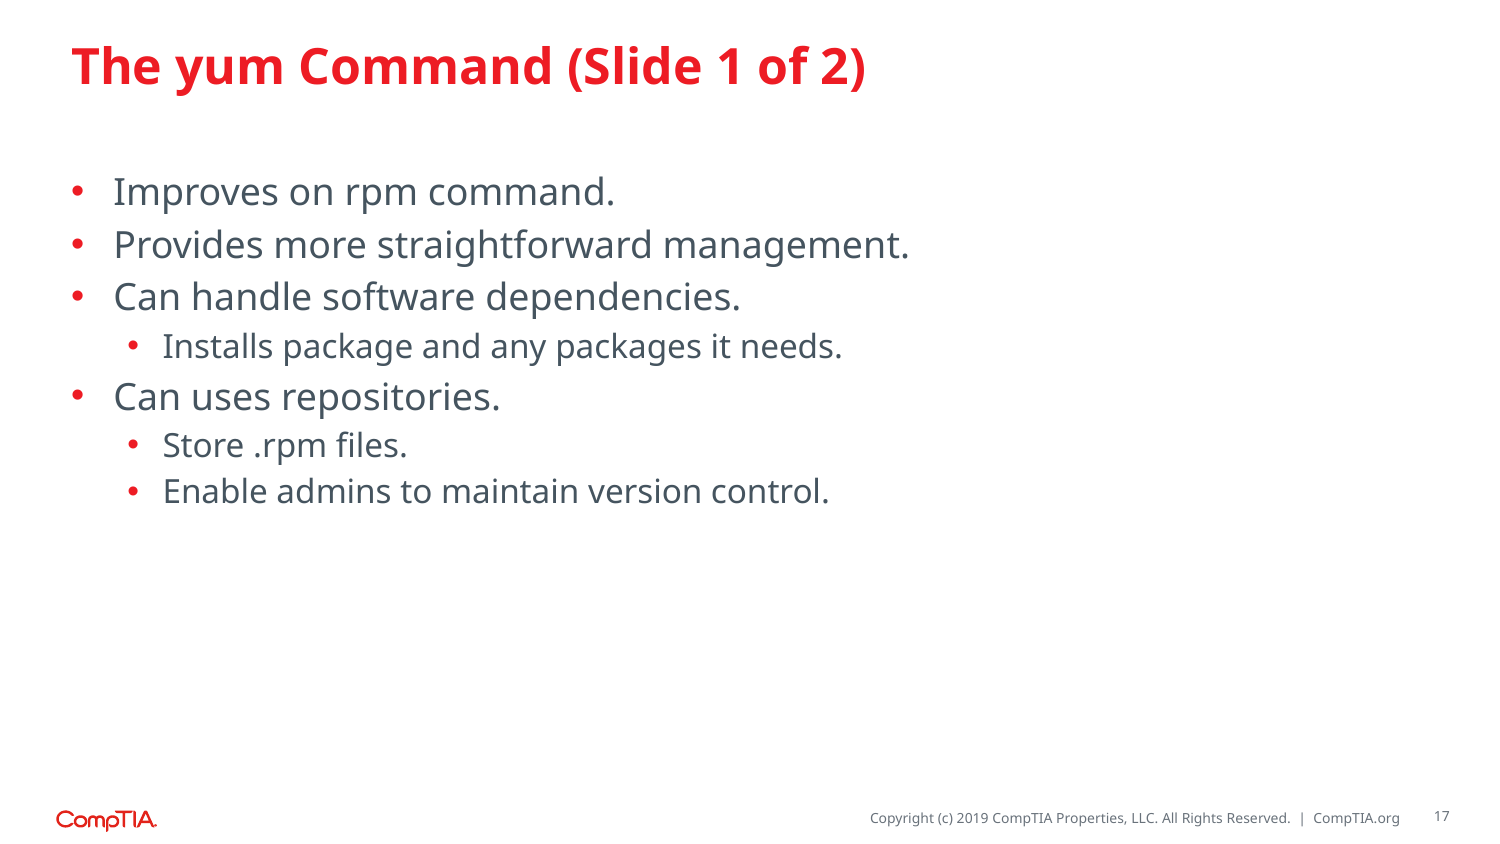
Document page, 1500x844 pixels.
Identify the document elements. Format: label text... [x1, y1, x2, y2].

slide_number 17 [1407, 800, 1450, 835]
list Improves on rpm command. Provides more straightforward management. Can handle software dependencies. Installs package and any packages it needs. Can uses repositories. Store .rpm files. Enable admins to maintain version control. [56, 160, 1444, 746]
title The yum Command (Slide 1 of 2) [56, 12, 1444, 117]
